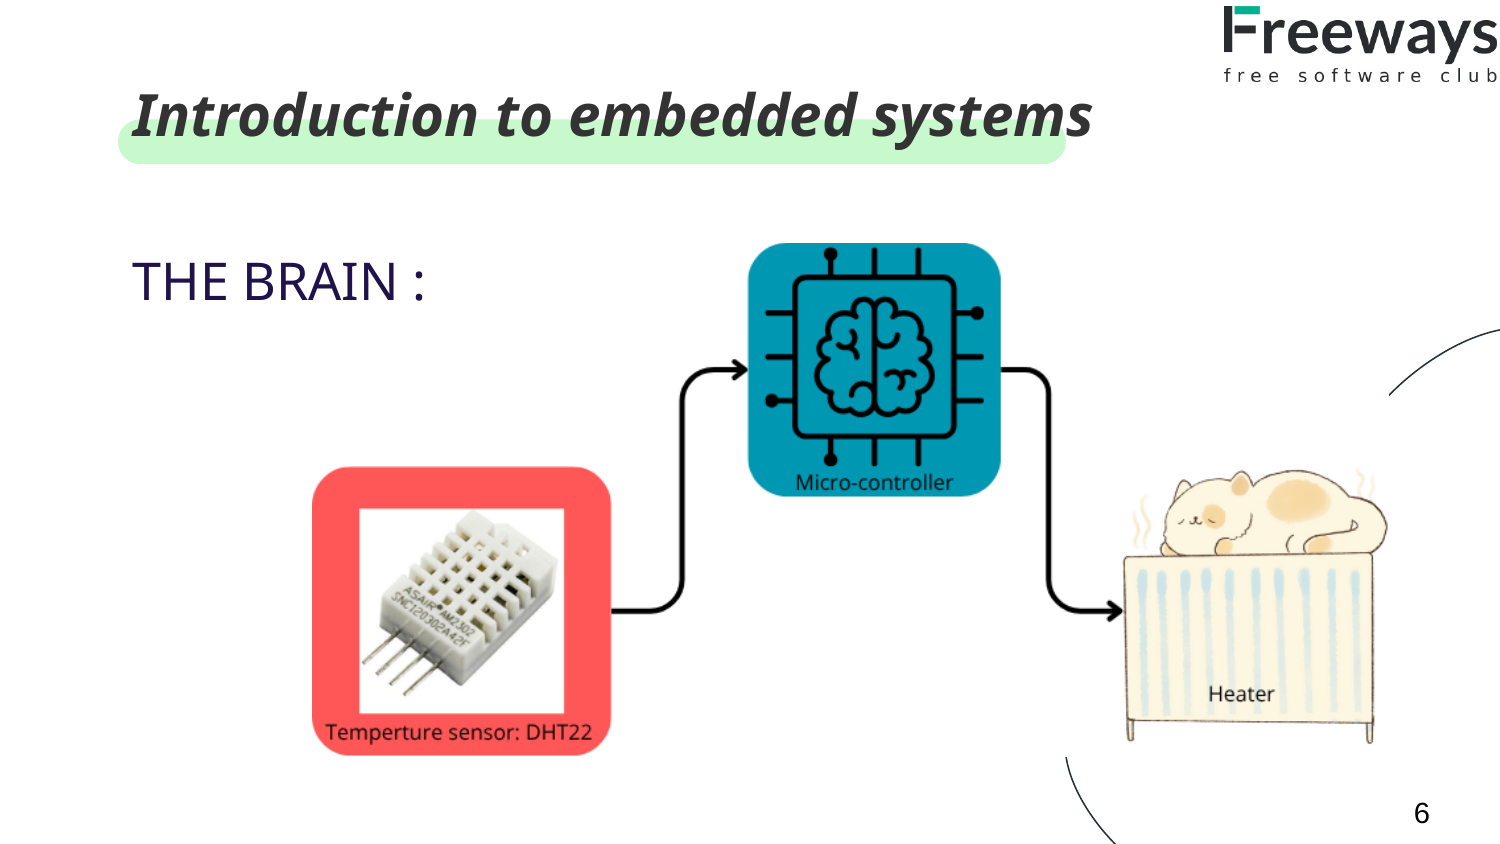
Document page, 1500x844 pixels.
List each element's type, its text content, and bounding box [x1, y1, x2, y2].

slide_number ‹#› [1398, 779, 1489, 844]
text_box THE BRAIN : [42, 224, 1203, 326]
picture [1224, 5, 1497, 82]
title Introduction to embedded systems [118, 63, 1382, 165]
picture [312, 243, 1389, 757]
